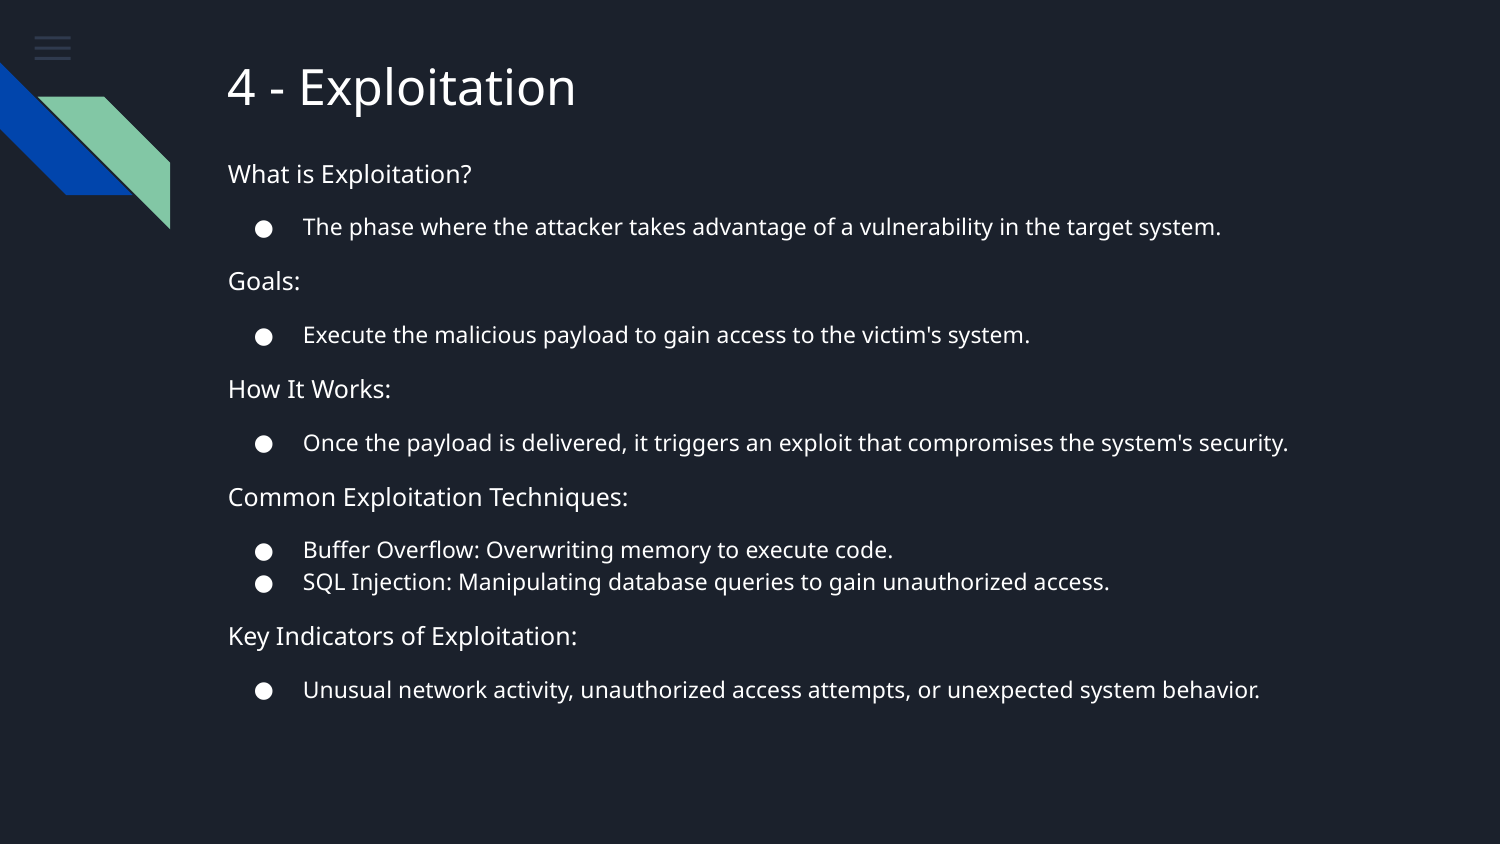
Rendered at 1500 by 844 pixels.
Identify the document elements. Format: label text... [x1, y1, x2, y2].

list What is Exploitation? The phase where the attacker takes advantage of a vulnerability in the target system. Goals: Execute the malicious payload to gain access to the victim's system. How It Works: Once the payload is delivered, it triggers an exploit that compromises the system's security. Common Exploitation Techniques: Buffer Overflow: Overwriting memory to execute code. SQL Injection: Manipulating database queries to gain unauthorized access. Key Indicators of Exploitation: Unusual network activity, unauthorized access attempts, or unexpected system behavior. [212, 138, 1384, 788]
title 4 - Exploitation [212, 40, 1368, 138]
